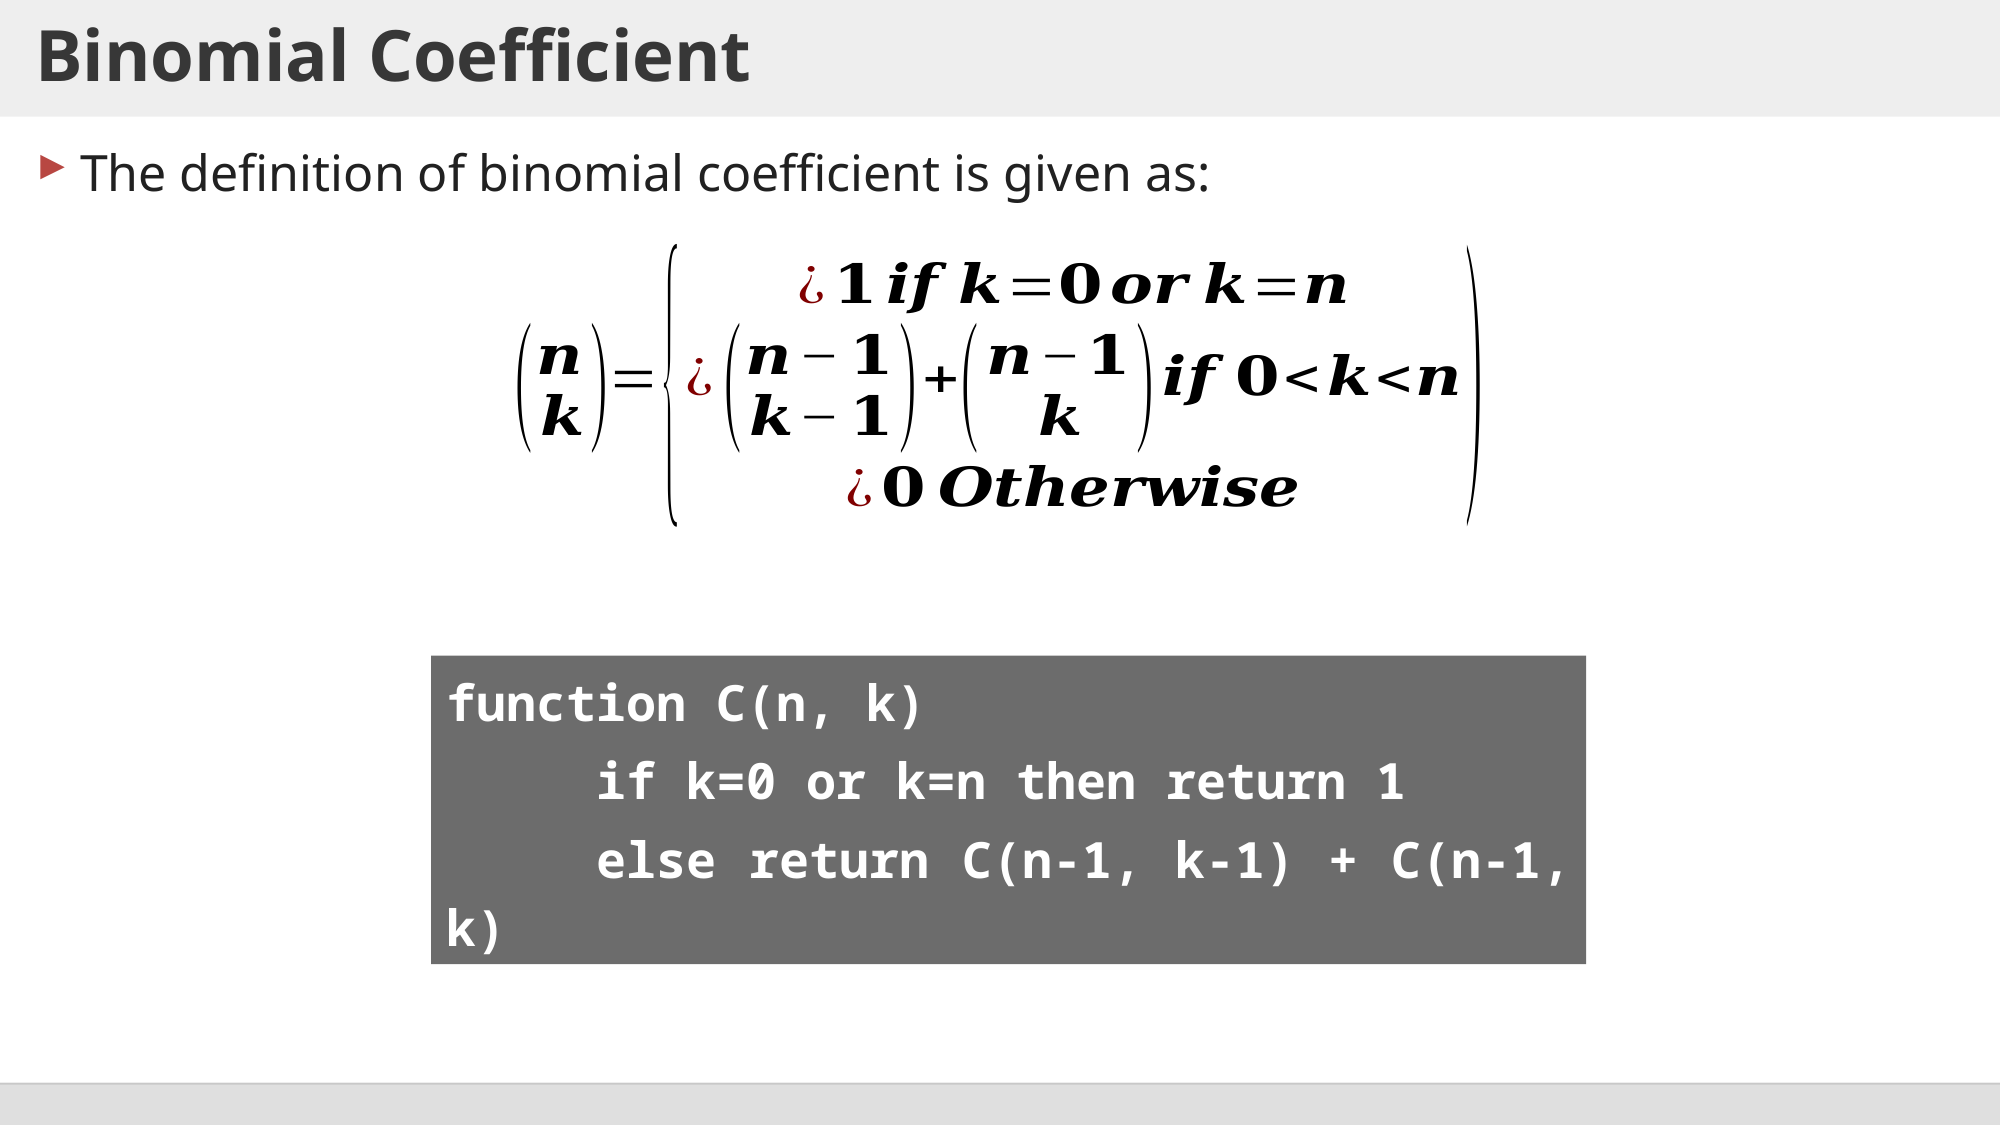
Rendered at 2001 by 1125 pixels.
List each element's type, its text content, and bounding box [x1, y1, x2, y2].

title Binomial Coefficient [0, 0, 2000, 117]
text_box function C(n, k) if k=0 or k=n then return 1 else return C(n-1, k-1) + C(n-1, k) [431, 655, 1587, 965]
list The definition of binomial coefficient is given as: [21, 141, 1979, 1059]
